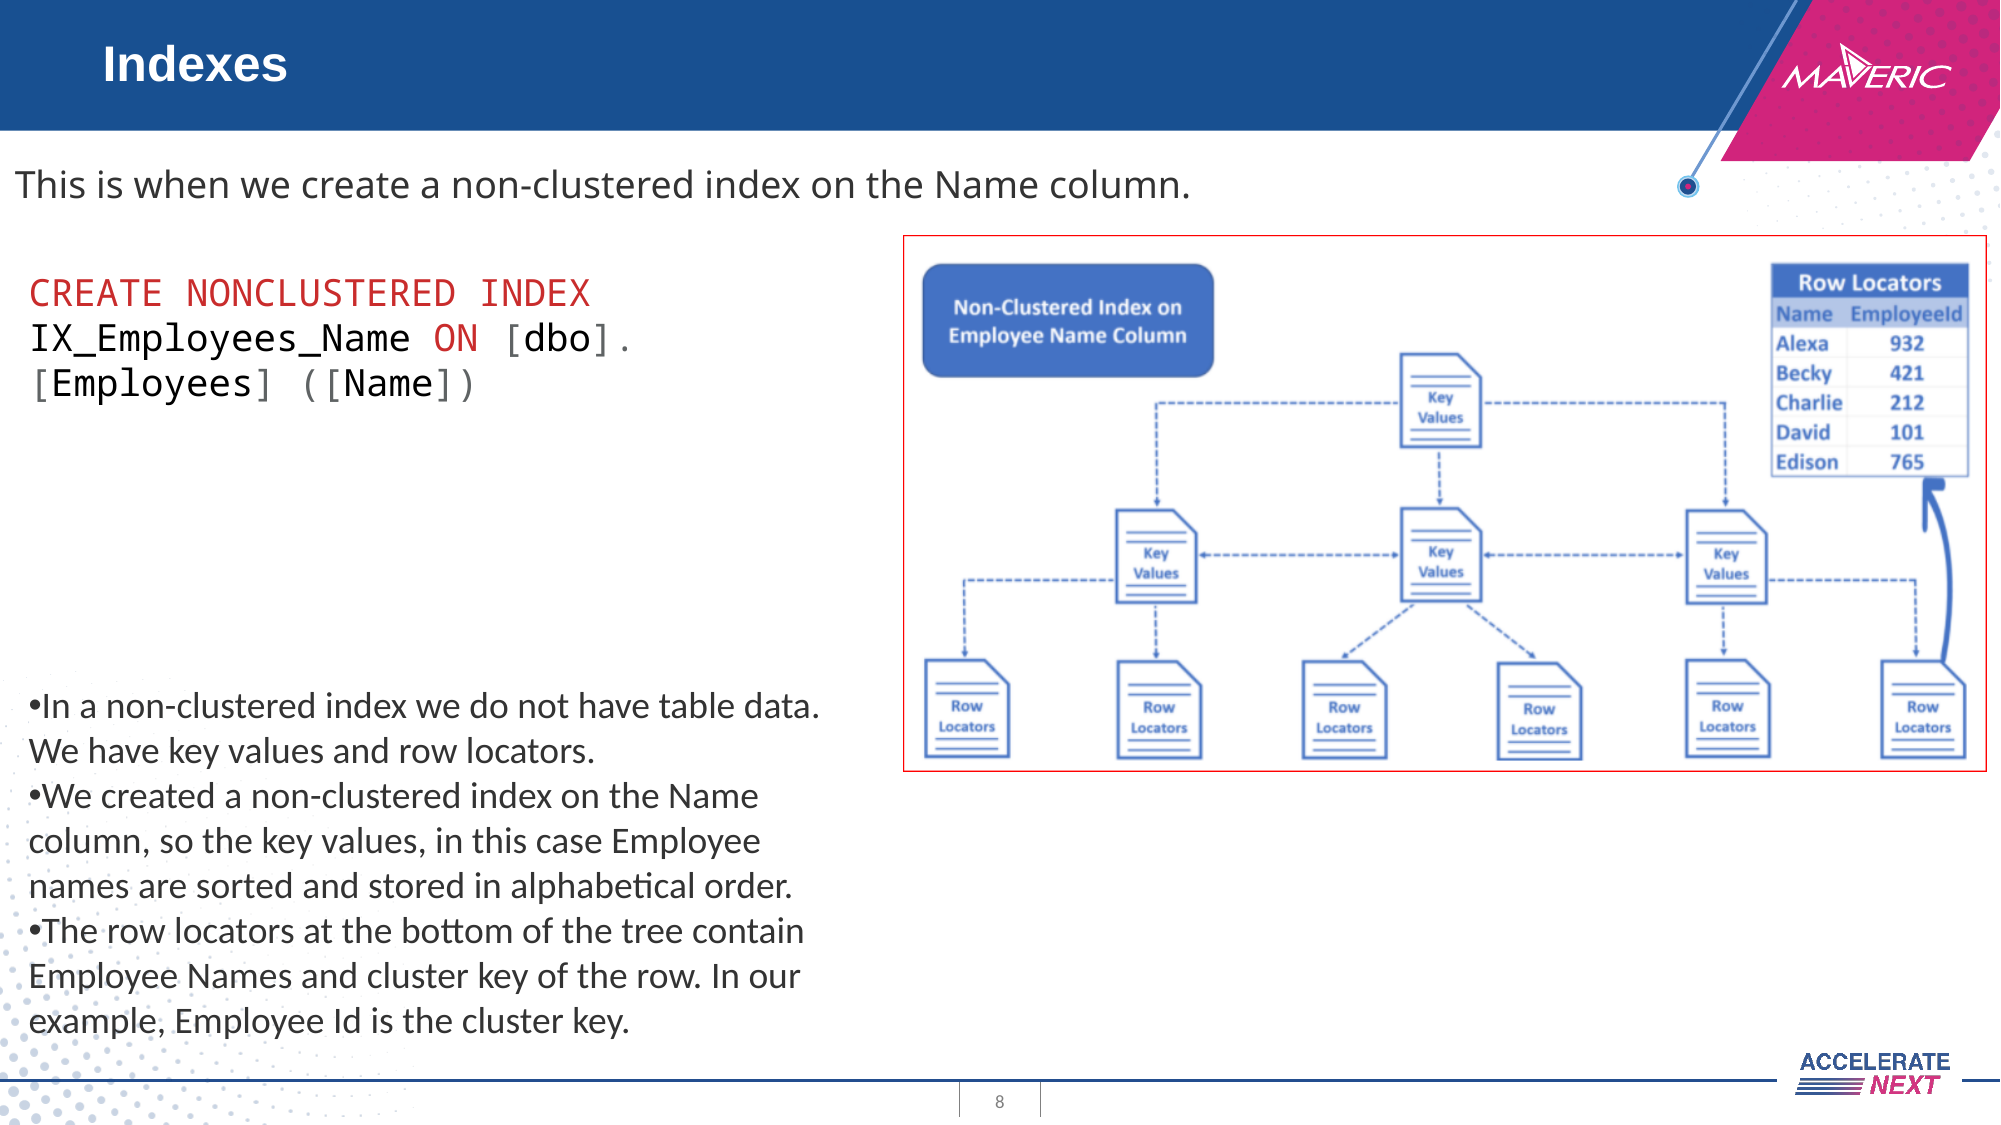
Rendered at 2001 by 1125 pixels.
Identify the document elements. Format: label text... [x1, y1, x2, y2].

picture [0, 671, 514, 1125]
text_box In a non-clustered index we do not have table data. We have key values and row locators. We created a non-clustered index on the Name column, so the key values, in this case Employee names are sorted and stored in alphabetical order. The row locators at the bottom of the tree contain Employee Names and cluster key of the row. In our example, Employee Id is the cluster key. [13, 674, 862, 1049]
slide_number 8 [959, 1083, 1041, 1119]
text_box CREATE NONCLUSTERED INDEX IX_Employees_Name ON [dbo].[Employees] ([Name]) [13, 261, 796, 412]
text_box This is when we create a non-clustered index on the Name column. [0, 153, 1253, 214]
title Indexes [87, 30, 1678, 102]
picture [1791, 1051, 1953, 1097]
picture [903, 235, 1987, 772]
